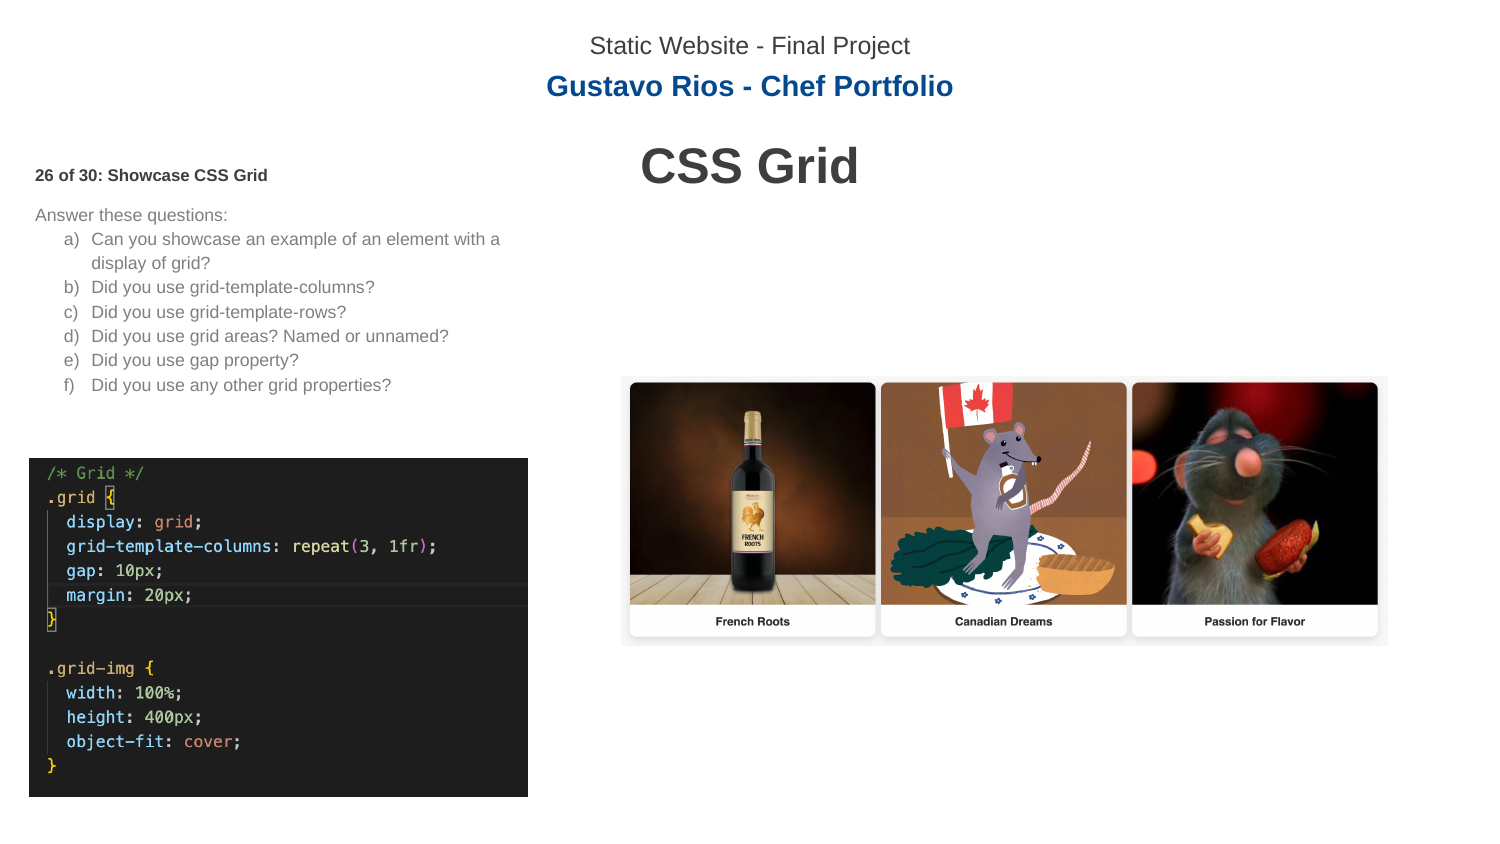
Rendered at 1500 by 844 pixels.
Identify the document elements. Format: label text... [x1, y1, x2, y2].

text_box CSS Grid [298, 117, 1202, 186]
picture [621, 376, 1388, 647]
text_box 26 of 30: Showcase CSS Grid [20, 154, 538, 192]
text_box Answer these questions: Can you showcase an example of an element with a display of grid? Did you use grid-template-columns? Did you use grid-template-rows? Did you use grid areas? Named or unnamed? Did you use gap property? Did you use any other grid properties? [20, 192, 538, 459]
picture [29, 458, 528, 797]
text_box Static Website - Final Project [298, 18, 1202, 55]
text_box Gustavo Rios - Chef Portfolio [298, 55, 1202, 109]
